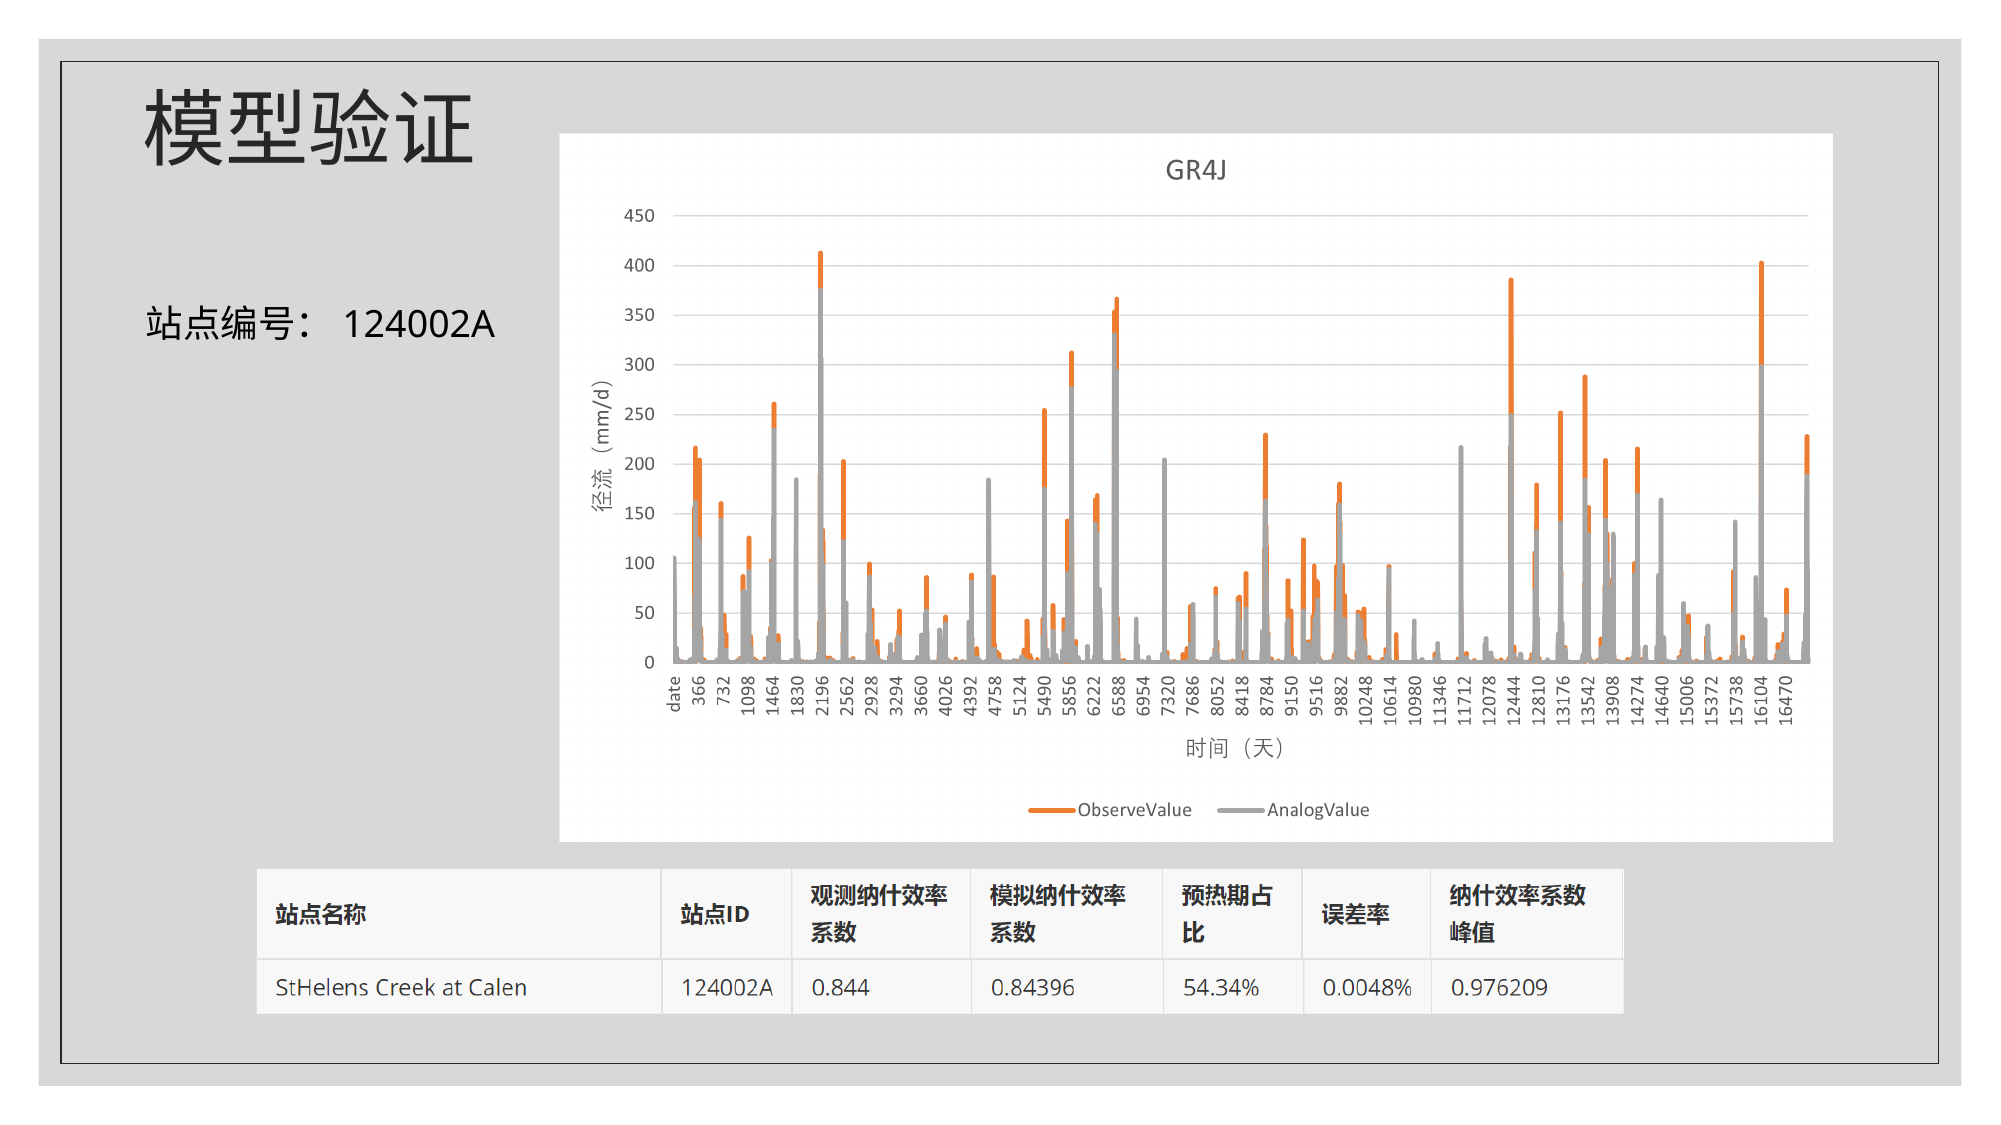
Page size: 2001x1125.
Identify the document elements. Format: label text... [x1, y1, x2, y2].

picture [256, 869, 1624, 1015]
text_box 站点编号：124002A [131, 293, 511, 353]
picture [557, 132, 1834, 843]
title 模型验证 [60, 60, 558, 205]
